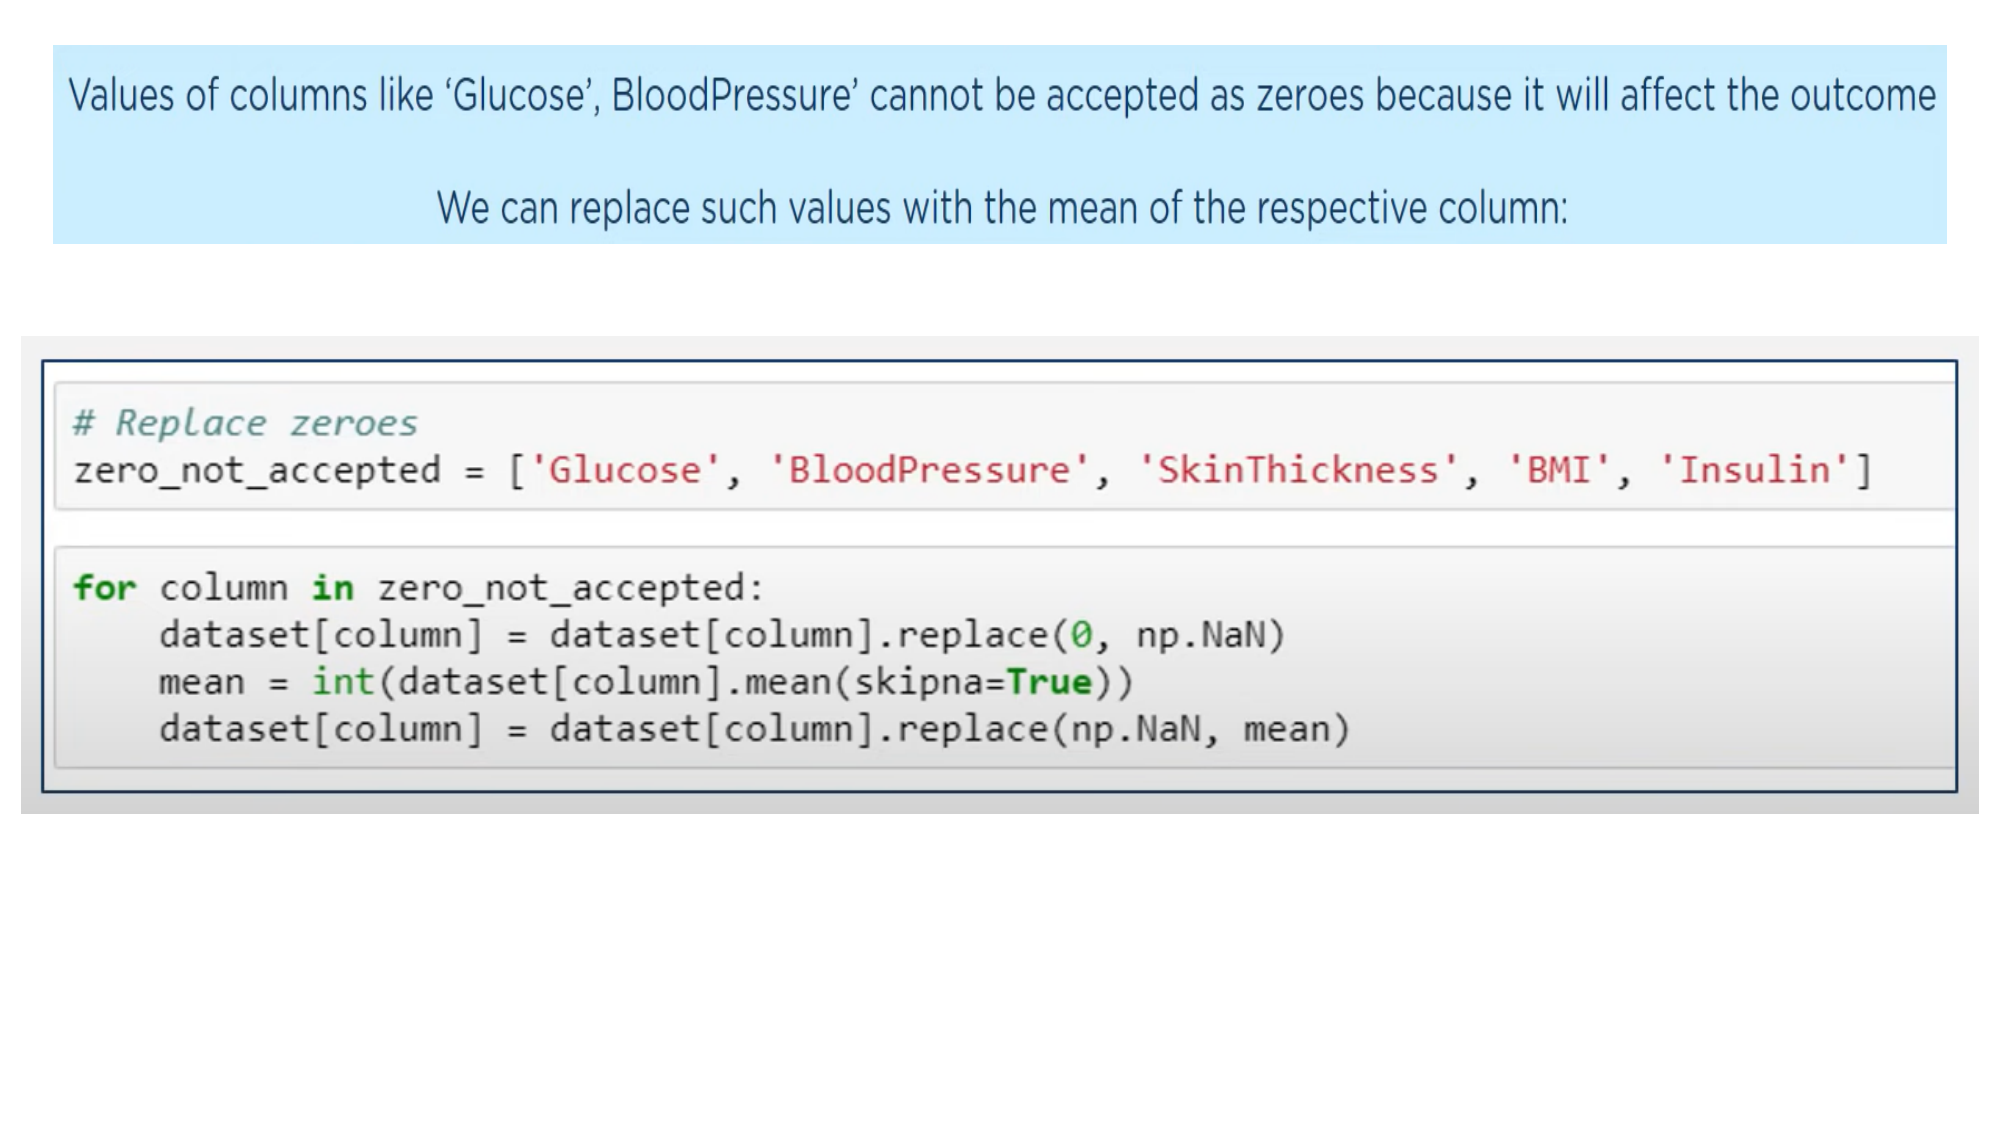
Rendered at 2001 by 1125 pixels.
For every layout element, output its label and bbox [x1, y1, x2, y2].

picture [53, 45, 1947, 244]
list [21, 336, 1979, 814]
